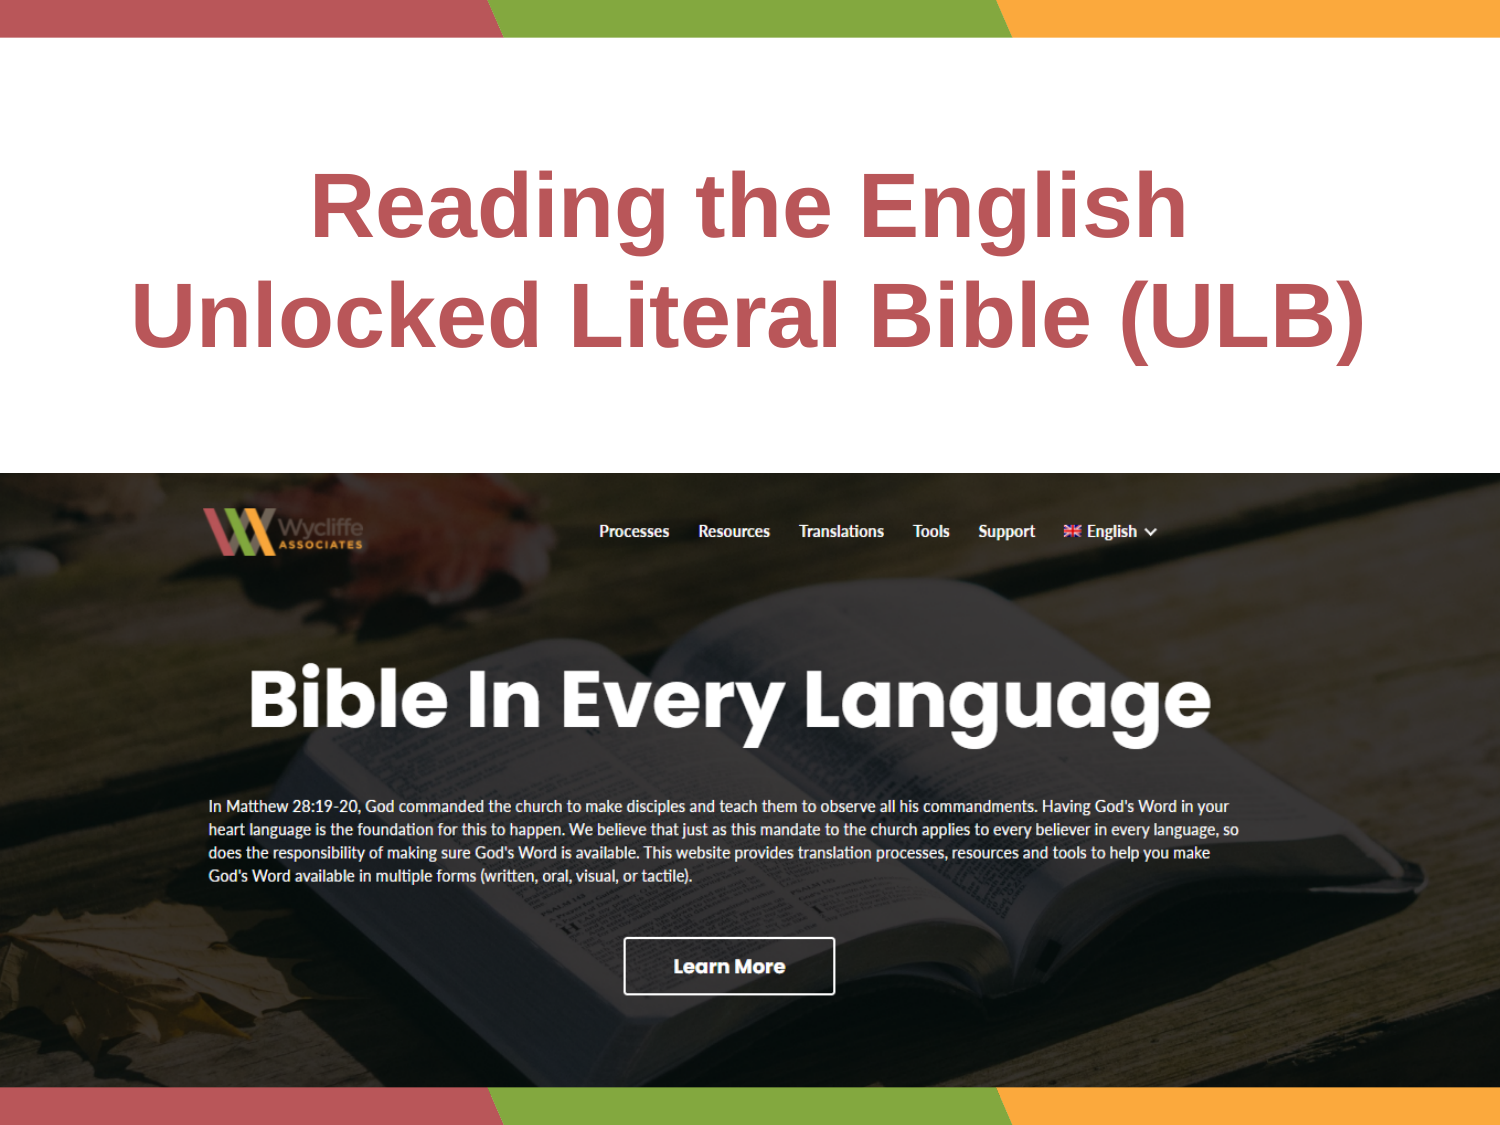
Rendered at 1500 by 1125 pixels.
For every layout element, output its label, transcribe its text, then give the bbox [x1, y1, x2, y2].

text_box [0, 0, 1500, 38]
picture [0, 473, 1500, 1087]
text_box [0, 1087, 1500, 1125]
text_box Reading the English Unlocked Literal Bible (ULB) [115, 138, 1384, 373]
